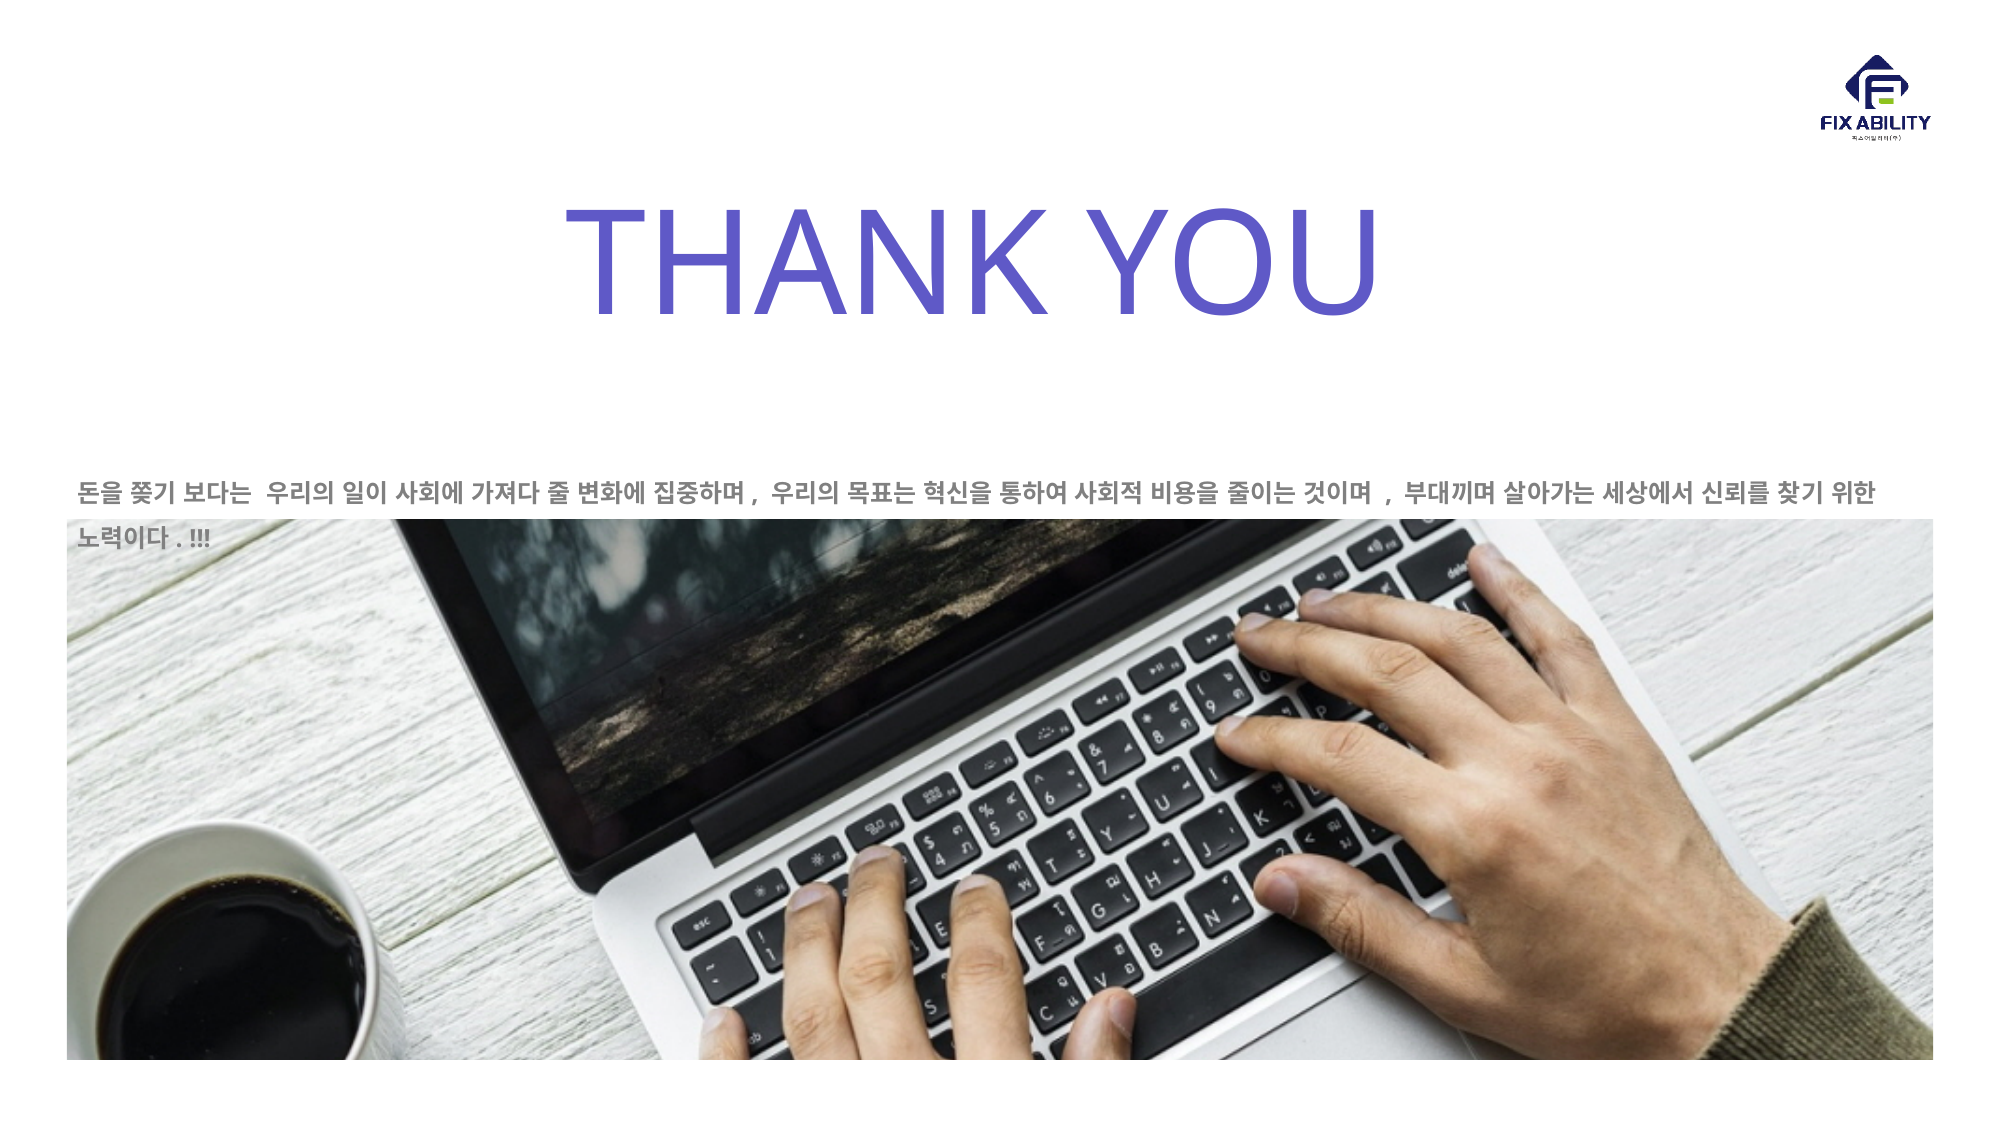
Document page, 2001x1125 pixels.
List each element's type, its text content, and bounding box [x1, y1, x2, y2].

picture [1821, 54, 1931, 141]
text_box 돈을 쫒기 보다는 우리의 일이 사회에 가져다 줄 변화에 집중하며, 우리의 목표는 혁신을 통하여 사회적 비용을 줄이는 것이며 , 부대끼며 살아가는 세상에서 신뢰를 찾기 위한 노력이다. !!! [61, 454, 1952, 561]
title THANK YOU [338, 160, 1615, 386]
picture [66, 519, 1934, 1060]
